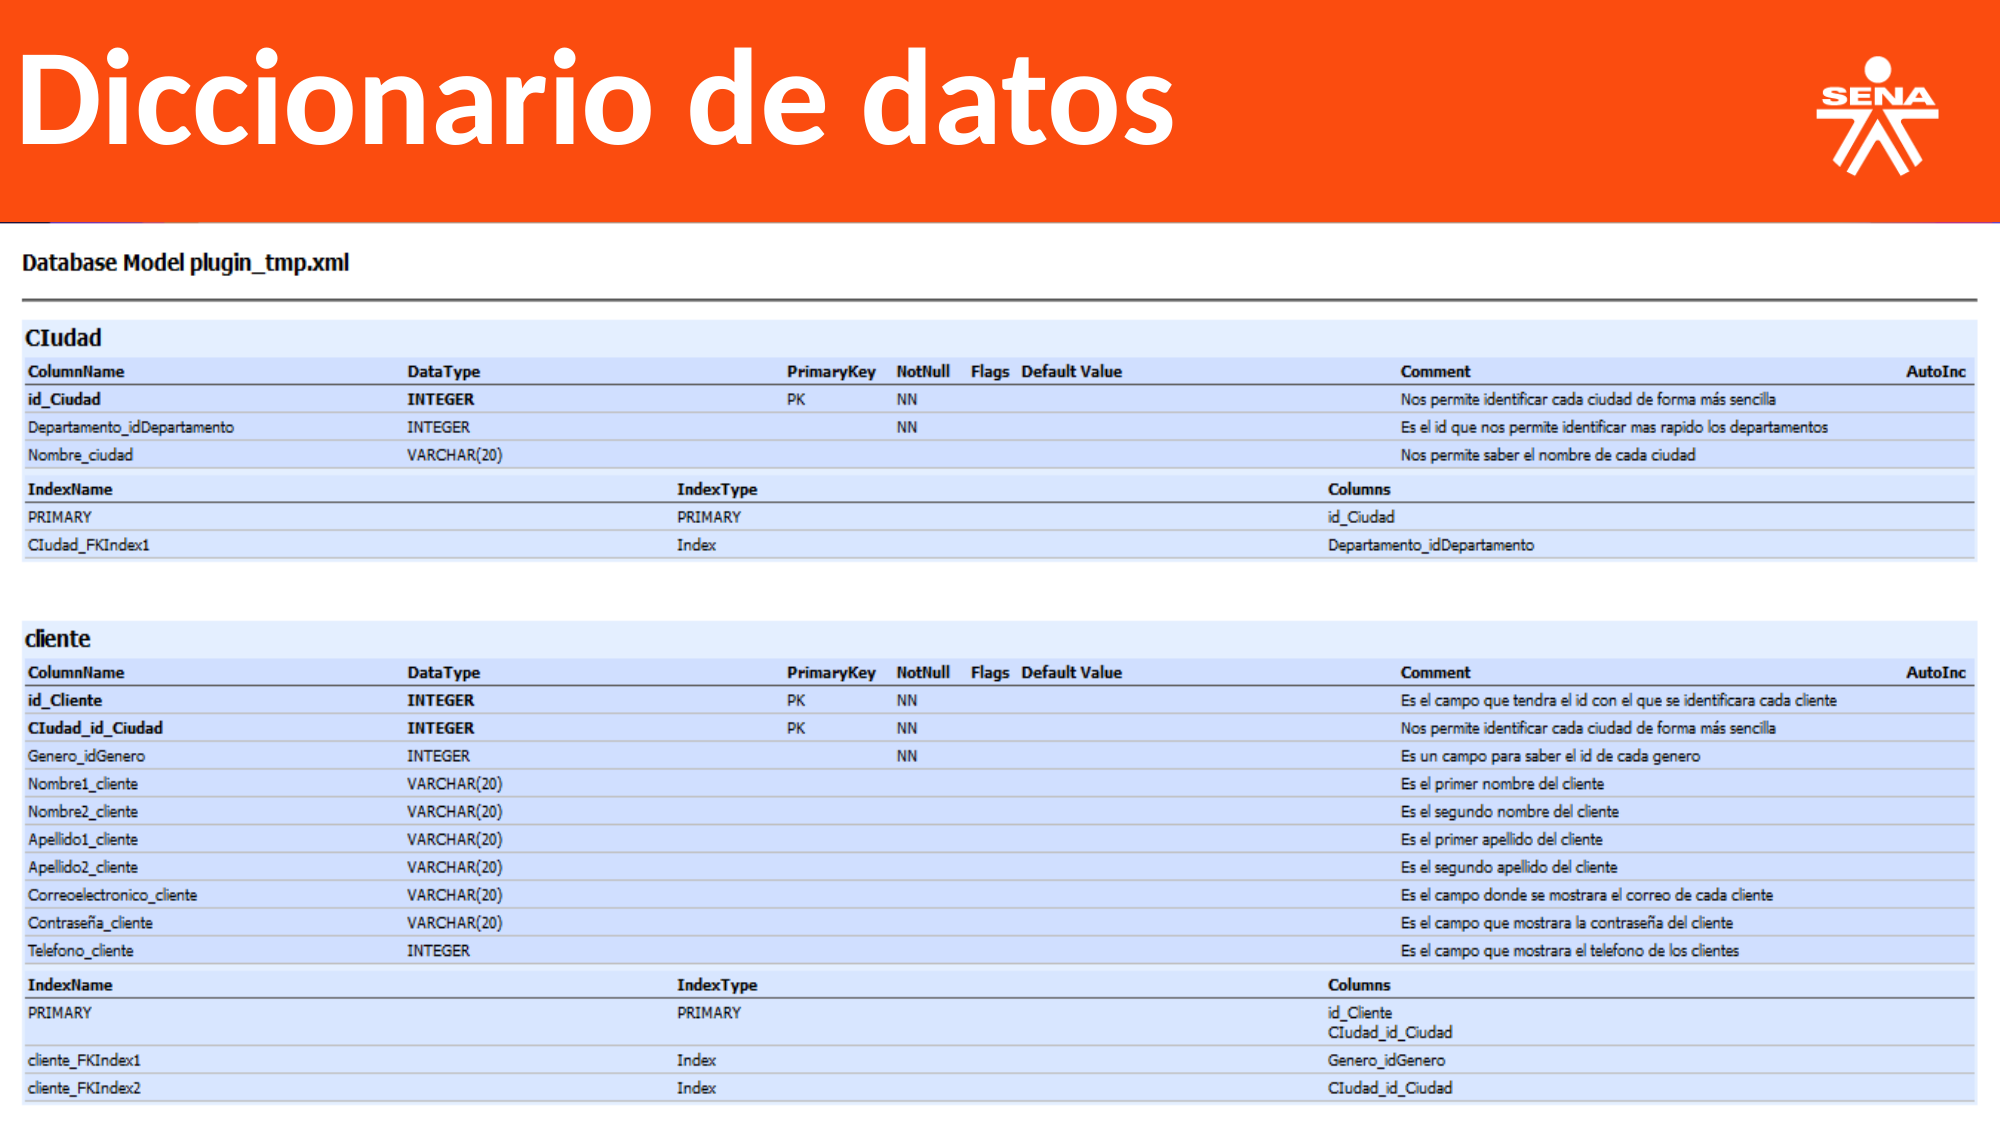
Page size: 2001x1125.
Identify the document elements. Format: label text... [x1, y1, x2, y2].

text_box Diccionario de datos [0, 0, 1200, 180]
picture [0, 0, 2000, 1125]
